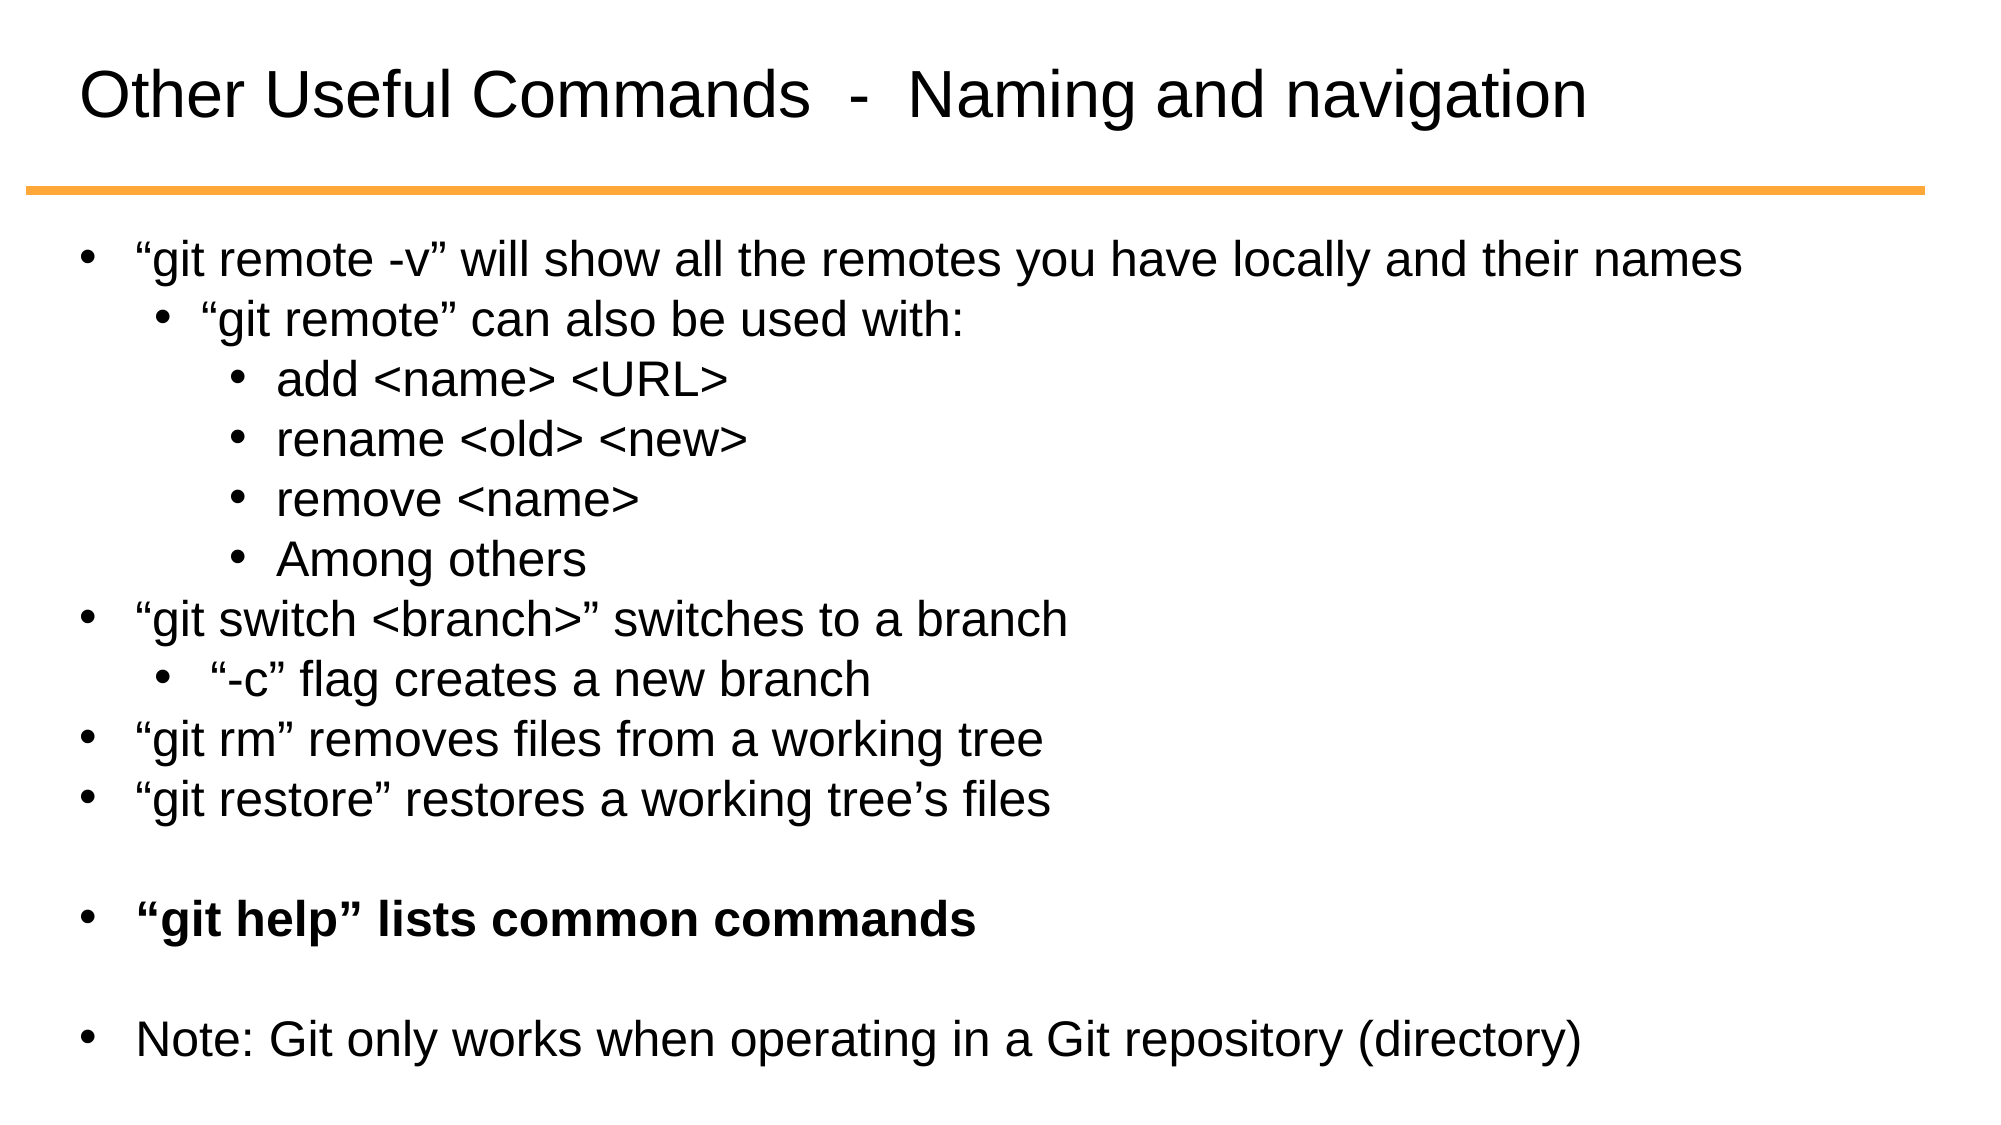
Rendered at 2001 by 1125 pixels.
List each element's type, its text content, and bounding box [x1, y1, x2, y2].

text_box “git remote -v” will show all the remotes you have locally and their names “git remote” can also be used with: add <name> <URL> rename <old> <new> remove <name> Among others “git switch <branch>” switches to a branch “-c” flag creates a new branch “git rm” removes files from a working tree “git restore” restores a working tree’s files “git help” lists common commands Note: Git only works when operating in a Git repository (directory) [64, 218, 1926, 1074]
text_box Other Useful Commands - Naming and navigation [64, 43, 1888, 139]
